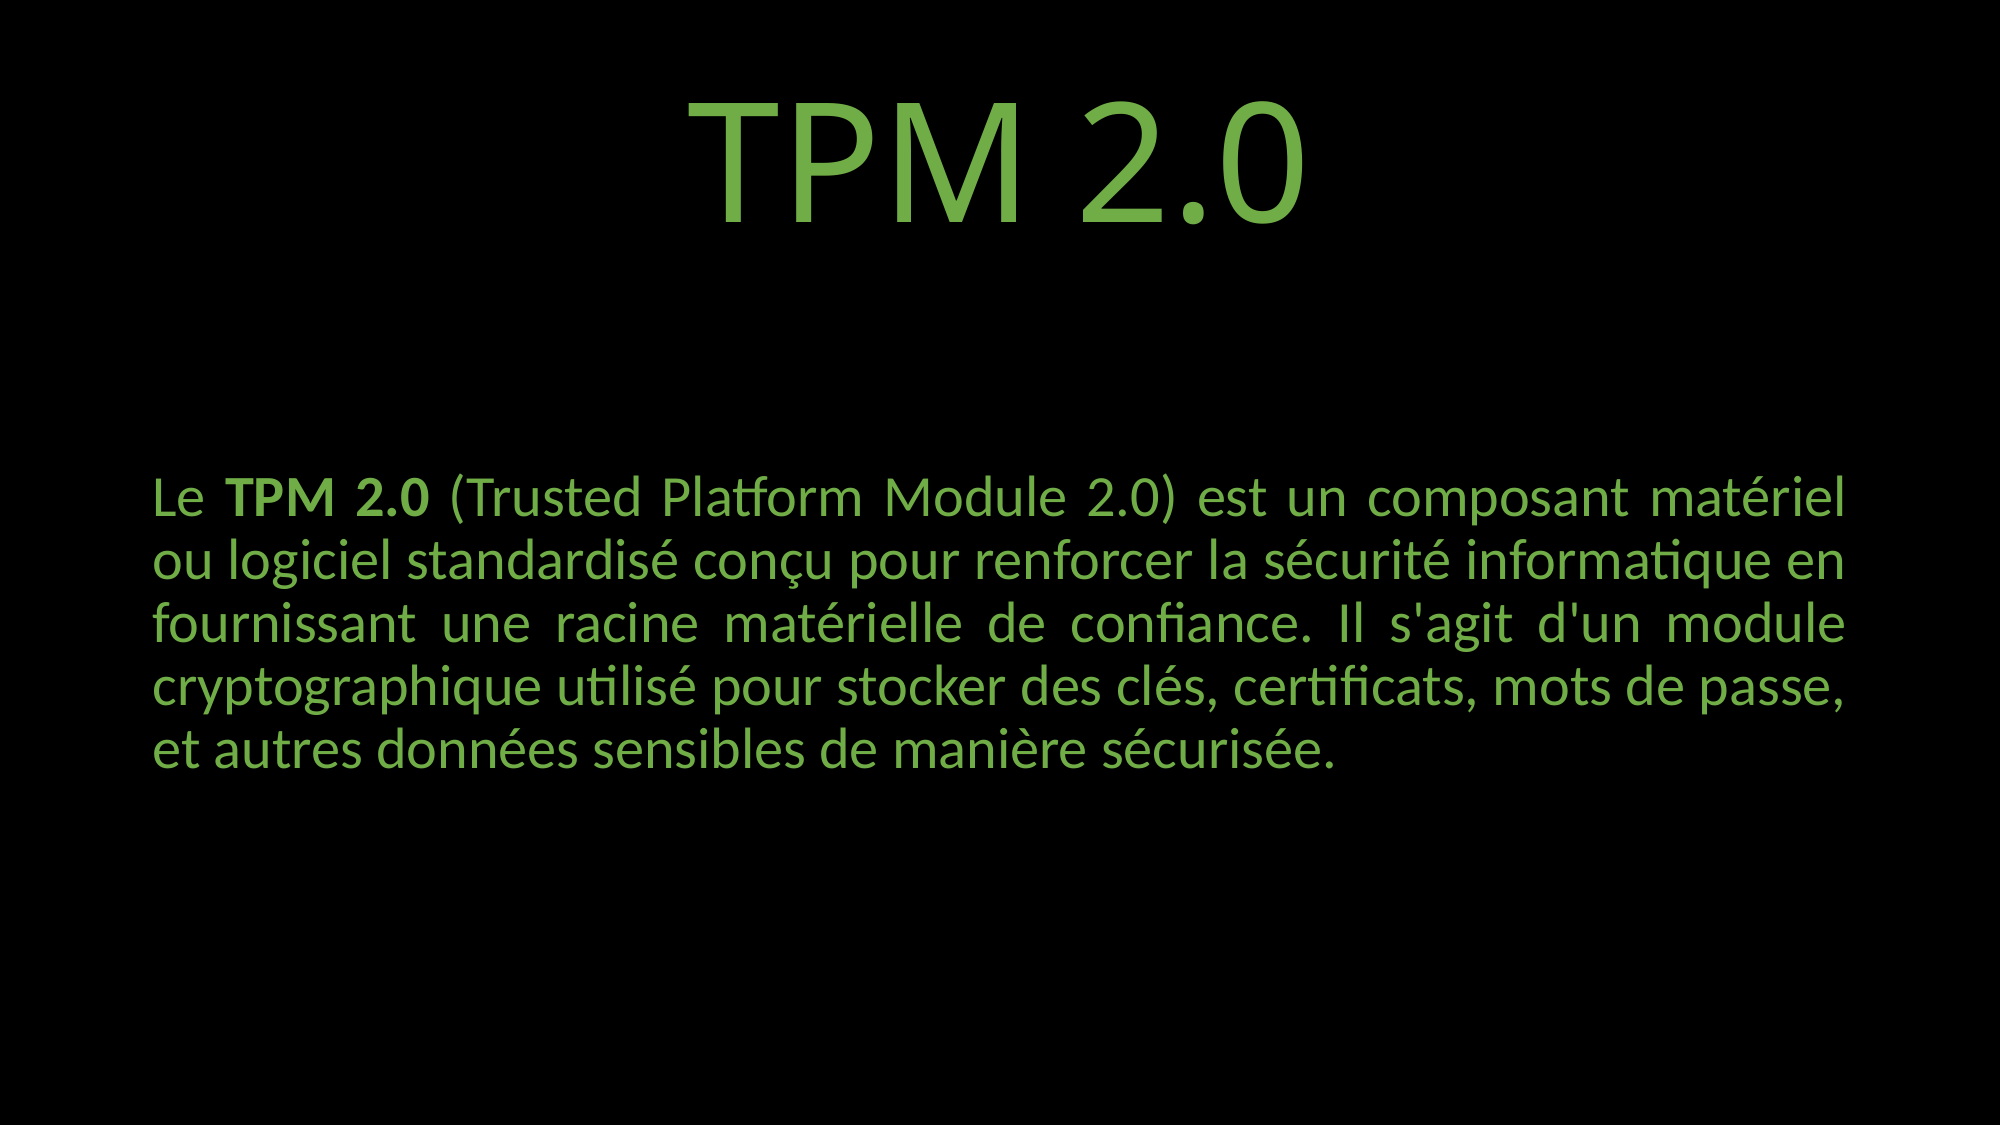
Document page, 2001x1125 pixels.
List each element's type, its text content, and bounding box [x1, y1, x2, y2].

list Le TPM 2.0 (Trusted Platform Module 2.0) est un composant matériel ou logiciel standardisé conçu pour renforcer la sécurité informatique en fournissant une racine matérielle de confiance. Il s'agit d'un module cryptographique utilisé pour stocker des clés, certificats, mots de passe, et autres données sensibles de manière sécurisée. [137, 458, 1863, 1125]
title TPM 2.0 [137, 59, 1863, 278]
